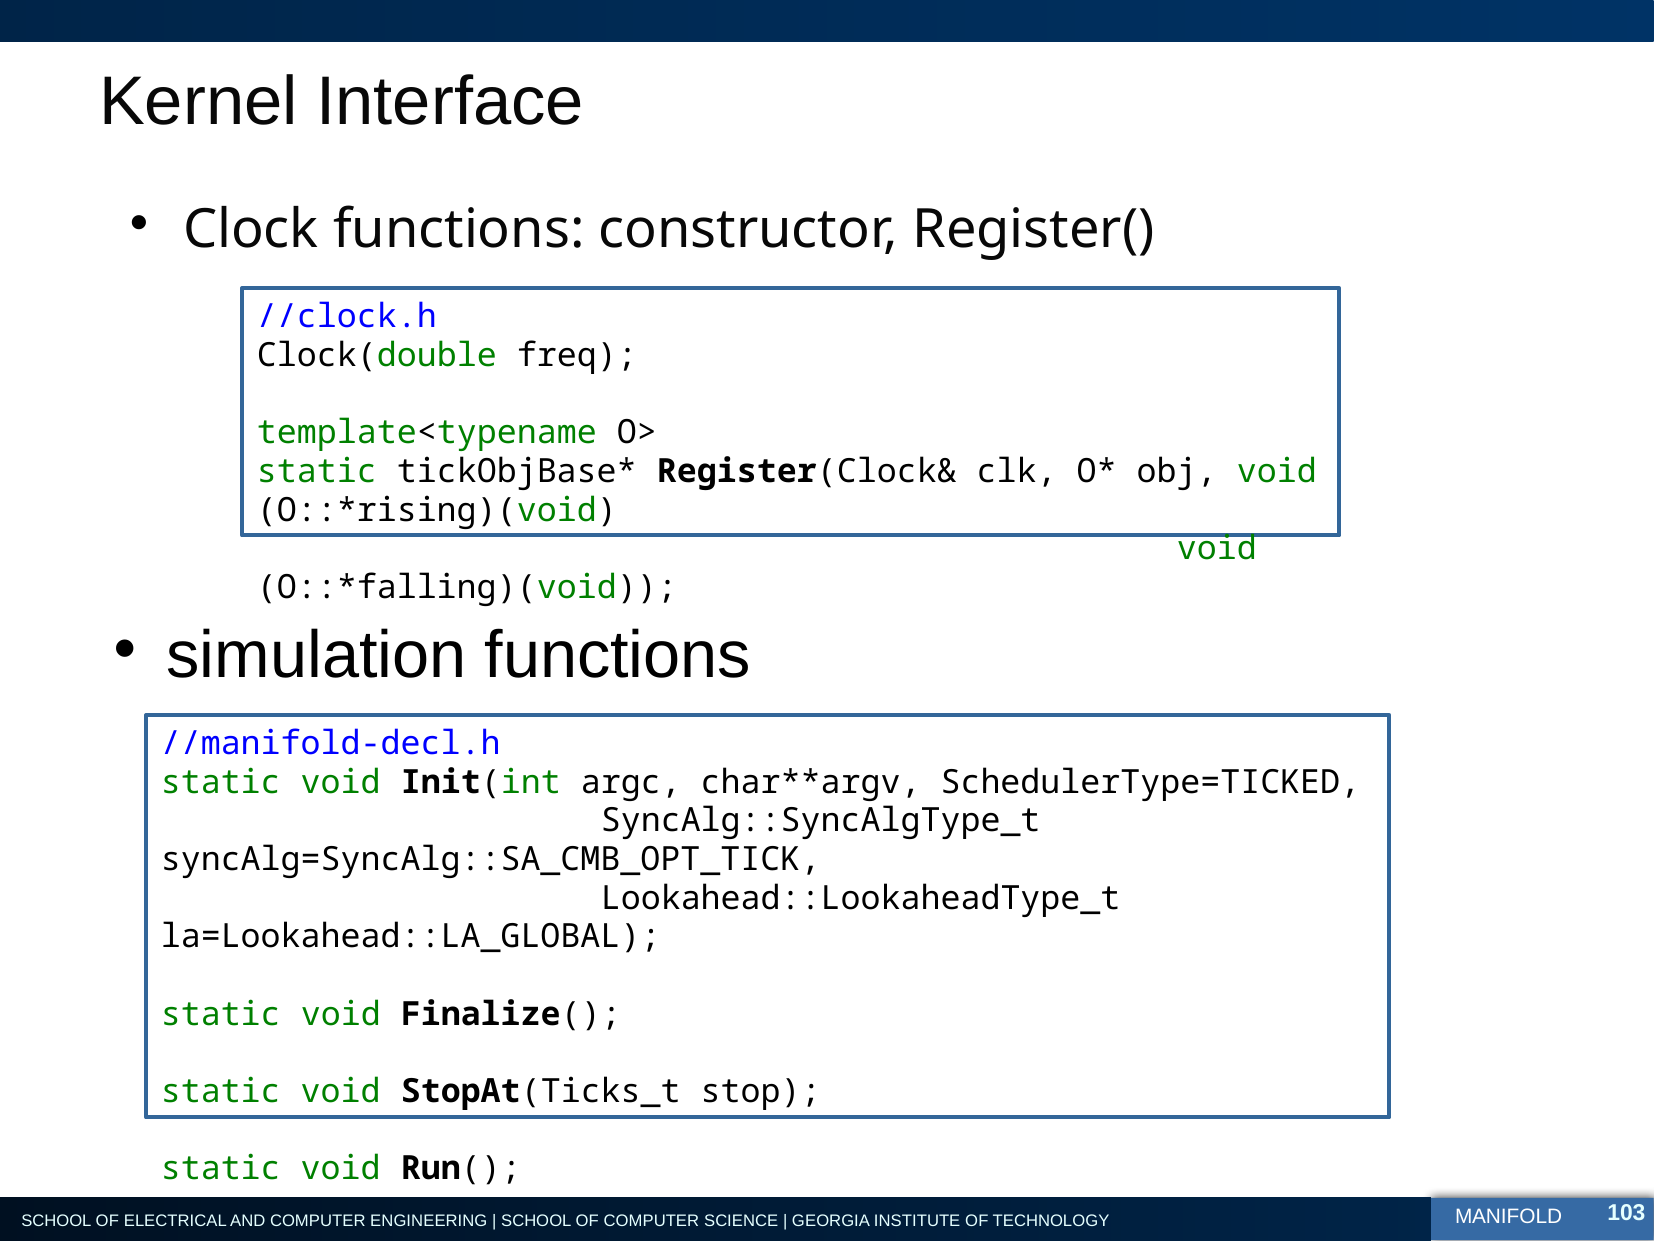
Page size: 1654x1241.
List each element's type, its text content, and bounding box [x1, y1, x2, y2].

title Kernel Interface [82, 46, 1571, 150]
list Clock functions: constructor, Register() [95, 184, 1585, 252]
text_box //manifold-decl.h static void Init(int argc, char**argv, SchedulerType=TICKED, SyncAlg::SyncAlgType_t syncAlg=SyncAlg::SA_CMB_OPT_TICK, Lookahead::LookaheadType_t la=Lookahead::LA_GLOBAL); static void Finalize(); static void StopAt(Ticks_t stop); static void Run(); [144, 713, 1391, 1119]
text_box simulation functions [95, 613, 1584, 680]
slide_number 103 [1580, 1191, 1646, 1231]
text_box //clock.h Clock(double freq); template<typename O> static tickObjBase* Register(Clock& clk, O* obj, void (O::*rising)(void) void (O::*falling)(void)); [240, 286, 1341, 537]
